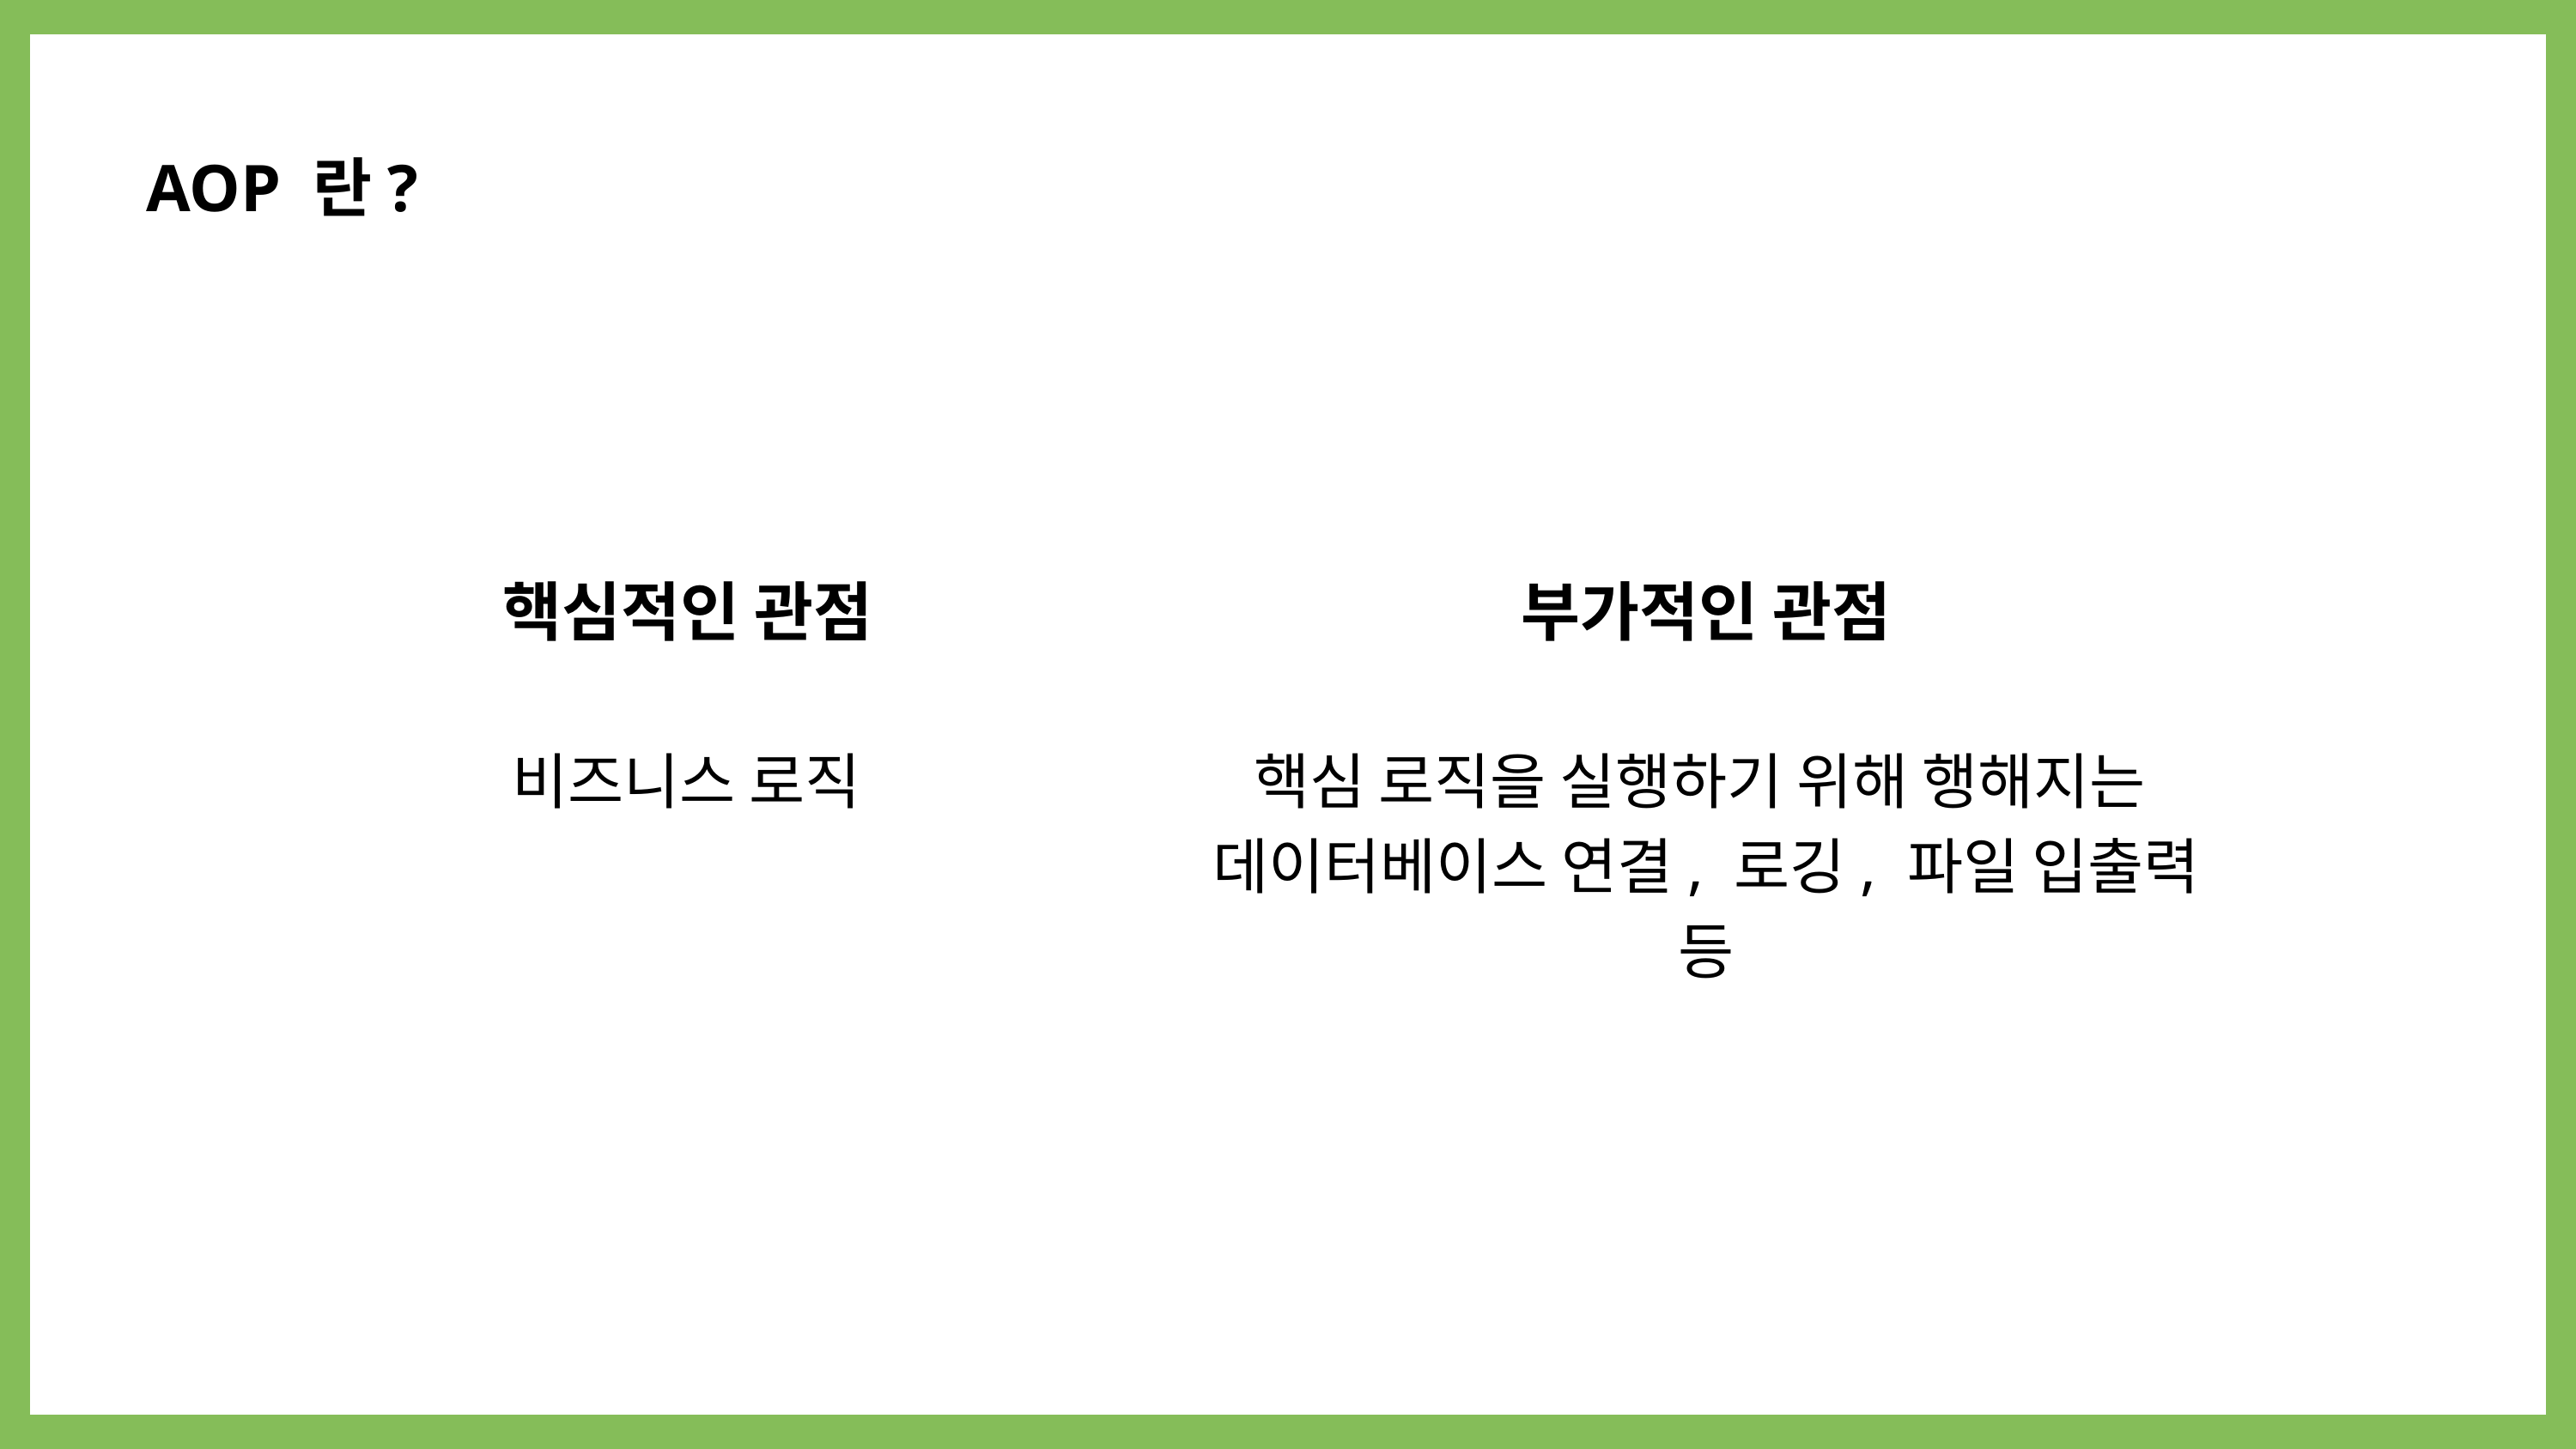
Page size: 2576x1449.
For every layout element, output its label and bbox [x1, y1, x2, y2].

text_box [29, 33, 2547, 1416]
